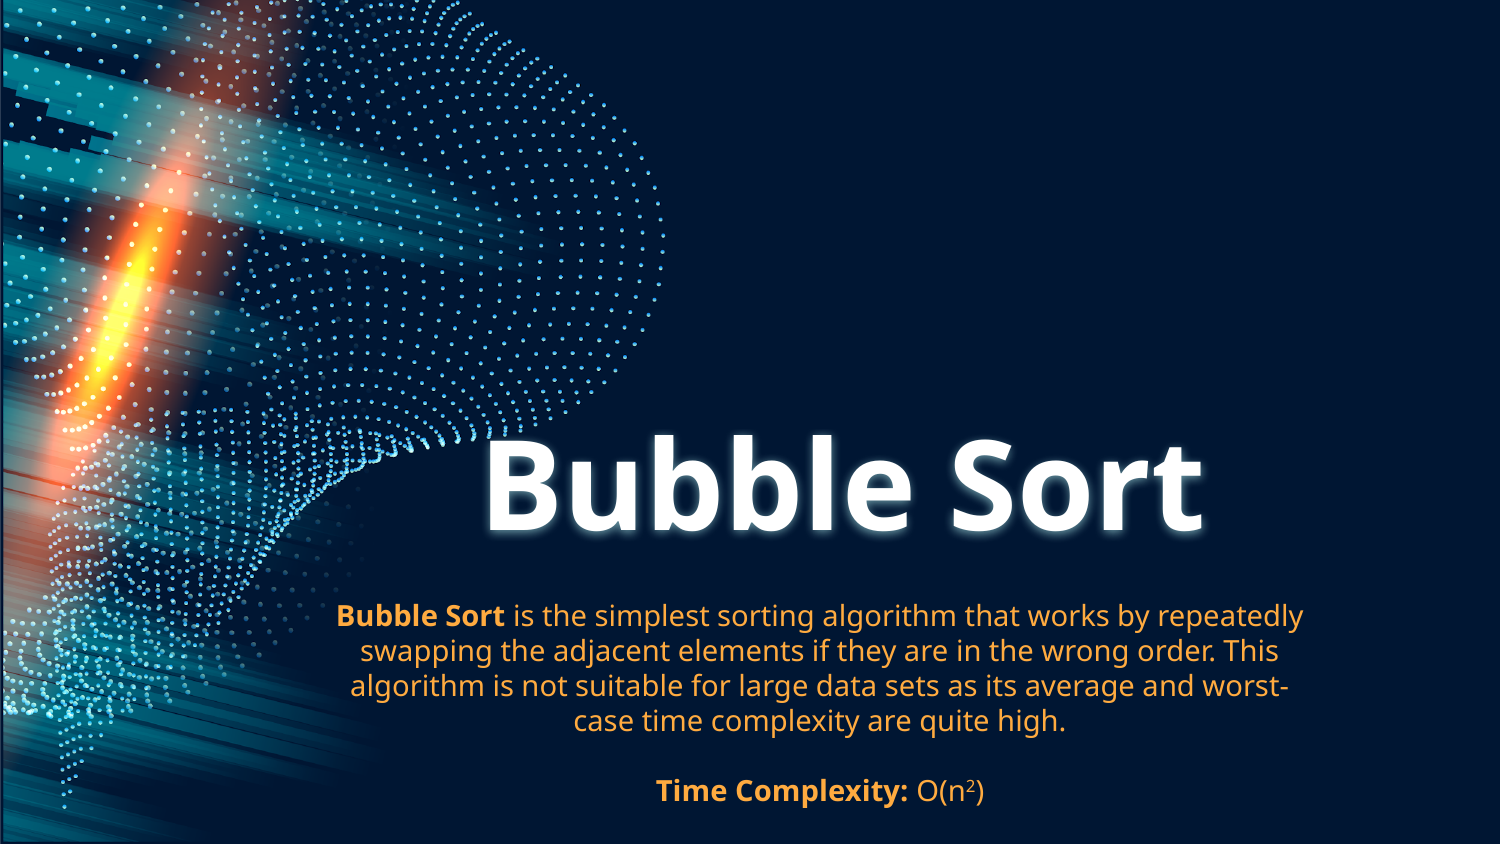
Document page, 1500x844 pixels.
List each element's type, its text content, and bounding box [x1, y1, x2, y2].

picture [0, 0, 1500, 844]
subtitle Bubble Sort is the simplest sorting algorithm that works by repeatedly swapping the adjacent elements if they are in the wrong order. This algorithm is not suitable for large data sets as its average and worst-case time complexity are quite high. Time Complexity: O(n2) [314, 582, 1327, 659]
title Bubble Sort [383, 464, 1303, 571]
